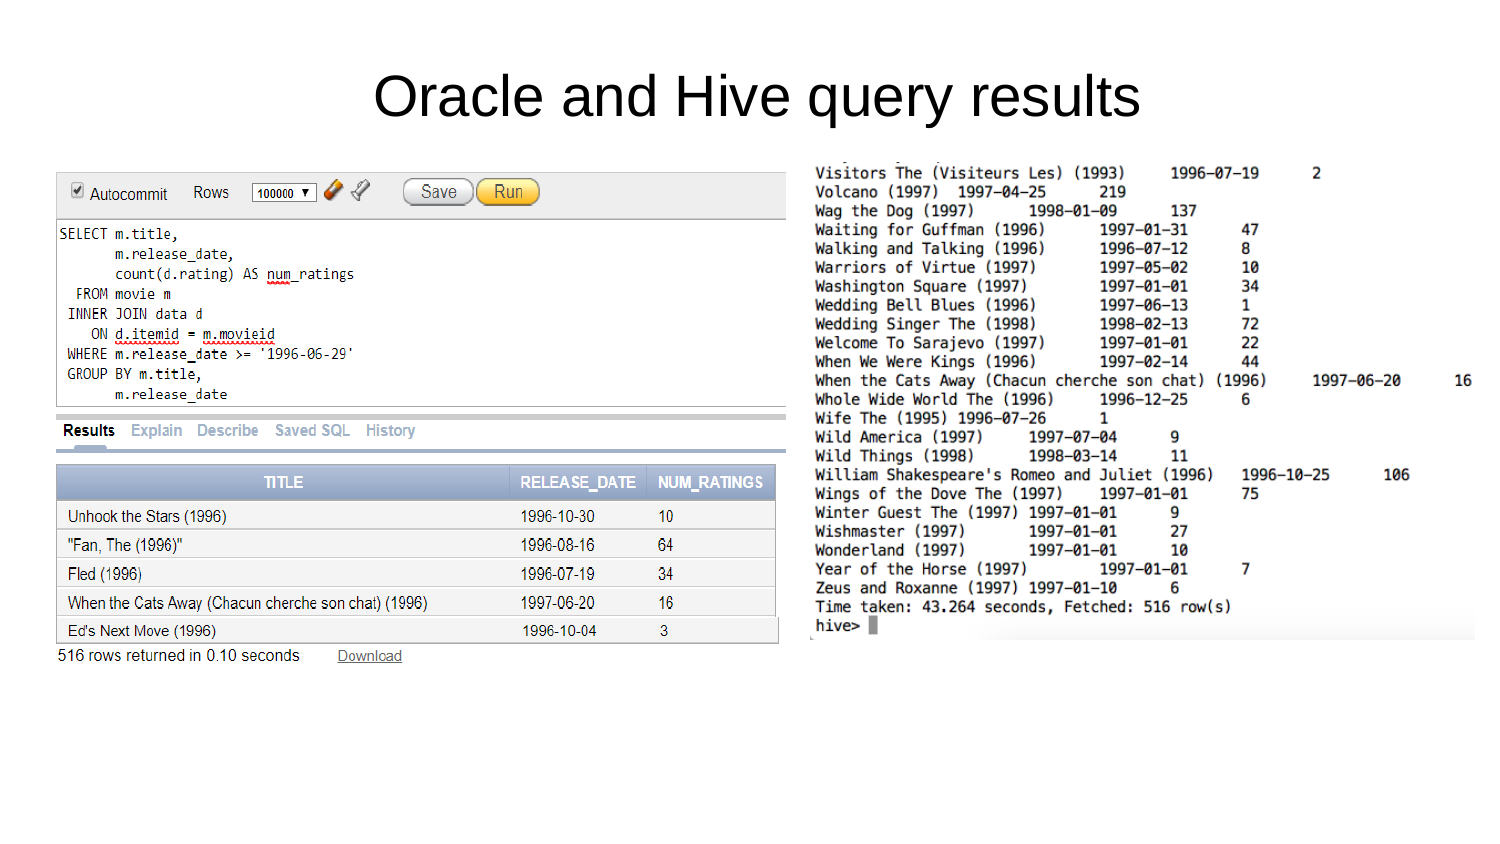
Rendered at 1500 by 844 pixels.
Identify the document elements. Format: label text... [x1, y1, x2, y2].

title Oracle and Hive query results [358, 43, 1167, 138]
picture [810, 162, 1476, 640]
picture [50, 166, 786, 669]
